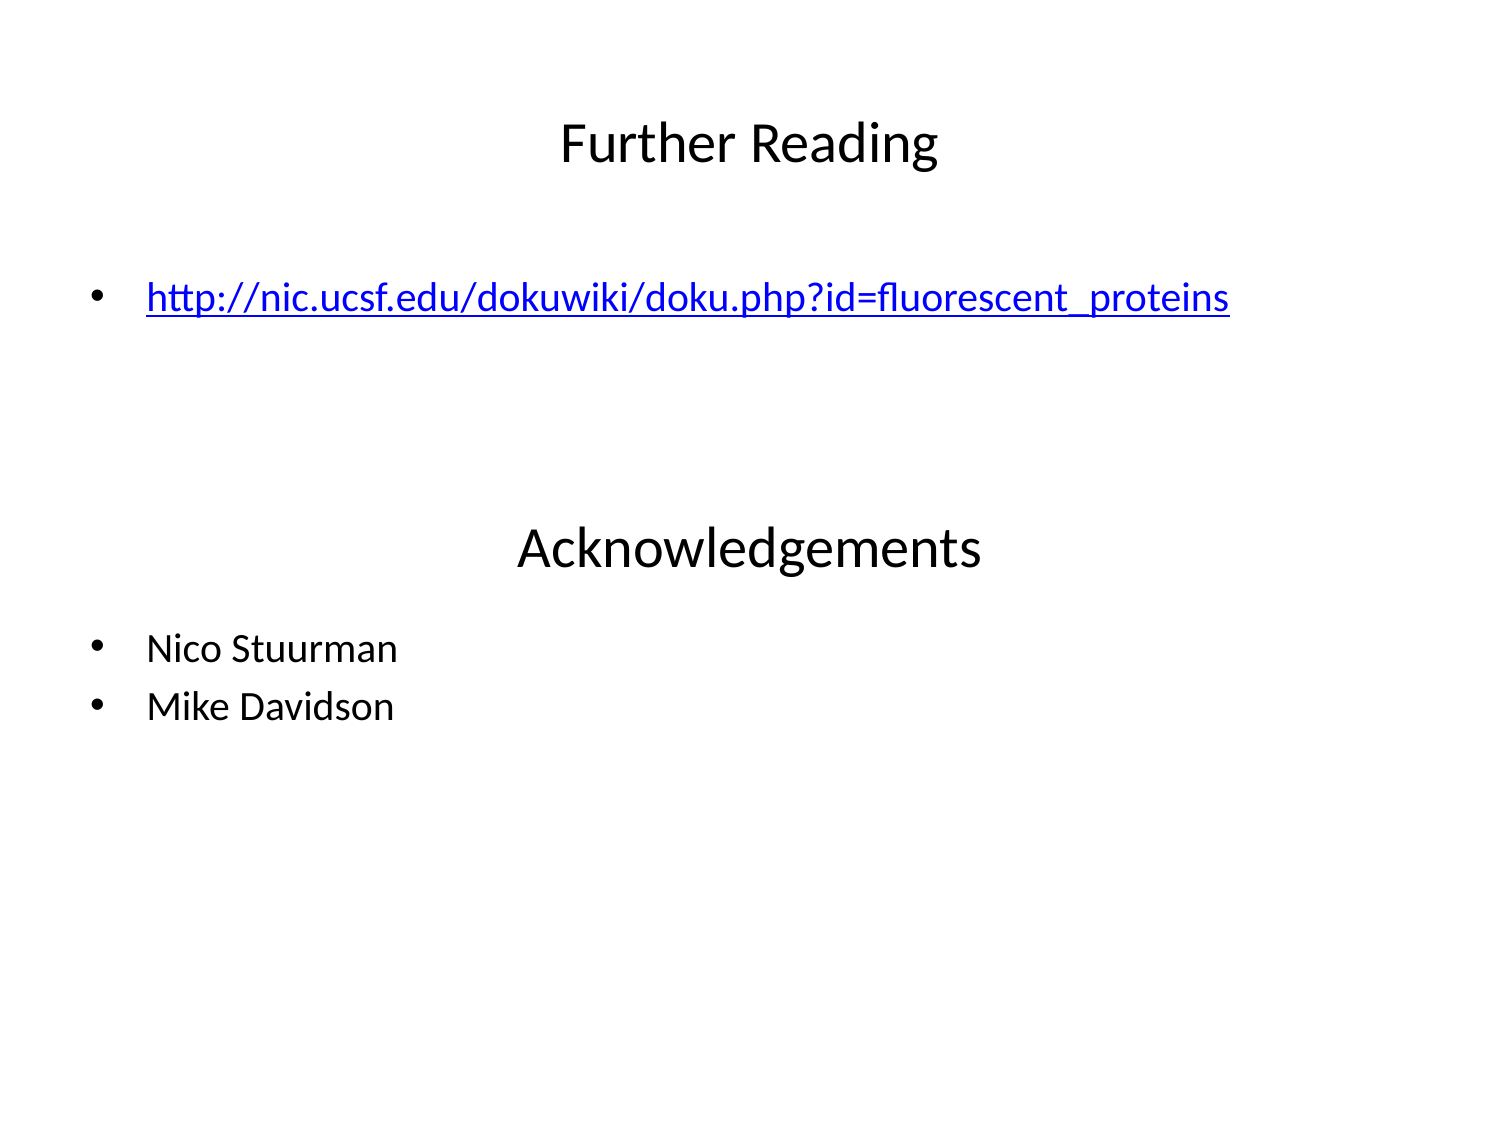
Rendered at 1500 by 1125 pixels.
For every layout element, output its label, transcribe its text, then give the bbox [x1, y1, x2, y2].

text_box Acknowledgements [74, 450, 1425, 638]
title Further Reading [75, 45, 1425, 233]
list http://nic.ucsf.edu/dokuwiki/doku.php?id=fluorescent_proteins Nico Stuurman Mike Davidson [75, 638, 1425, 1005]
list http://nic.ucsf.edu/dokuwiki/doku.php?id=fluorescent_proteins Nico Stuurman Mike Davidson [75, 262, 1425, 450]
